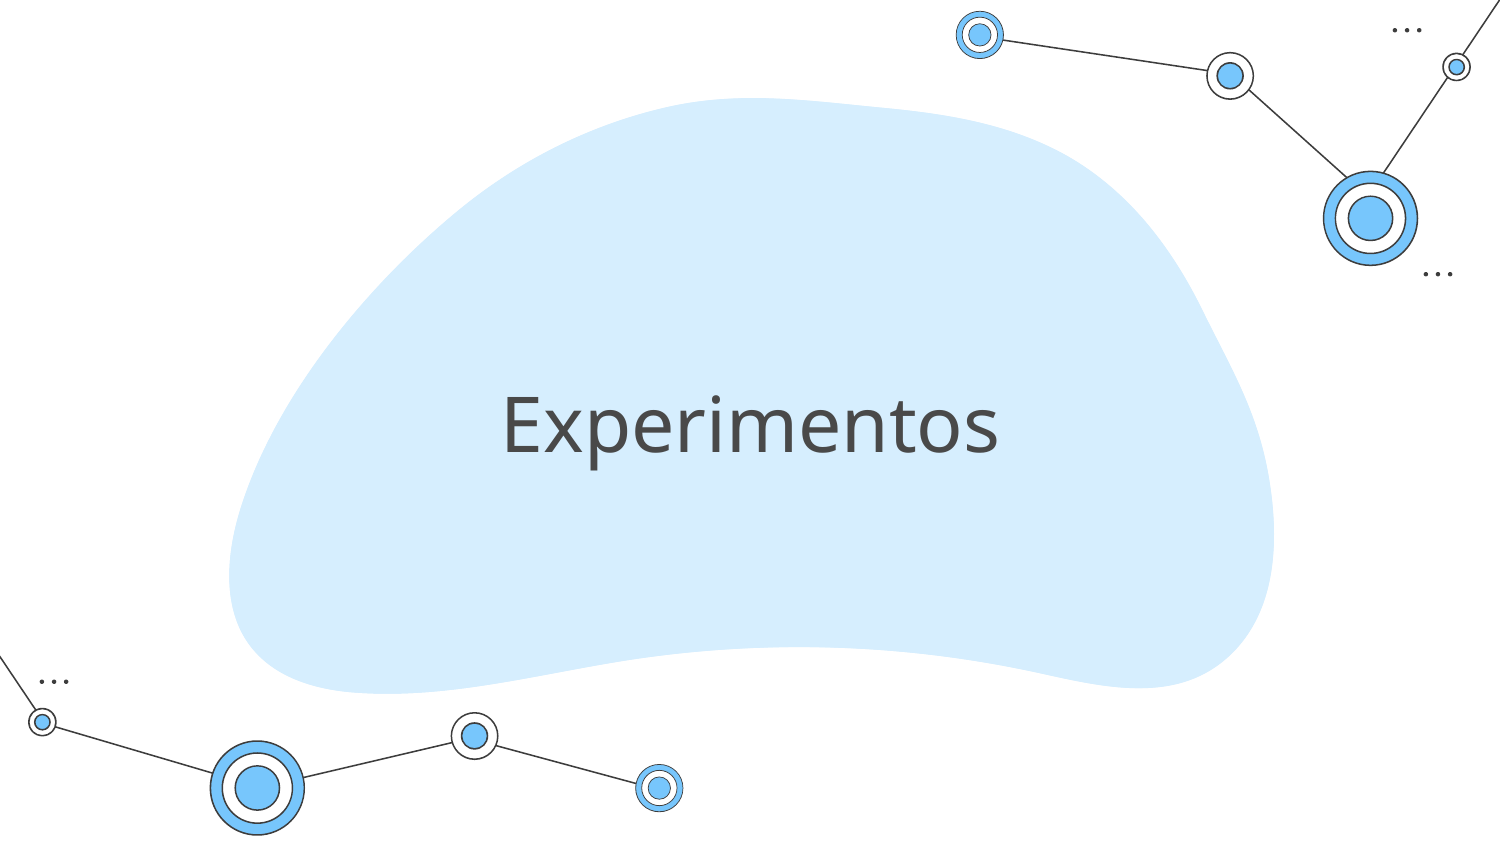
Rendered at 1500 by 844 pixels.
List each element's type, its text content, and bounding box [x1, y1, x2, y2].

title Experimentos [430, 207, 1071, 637]
